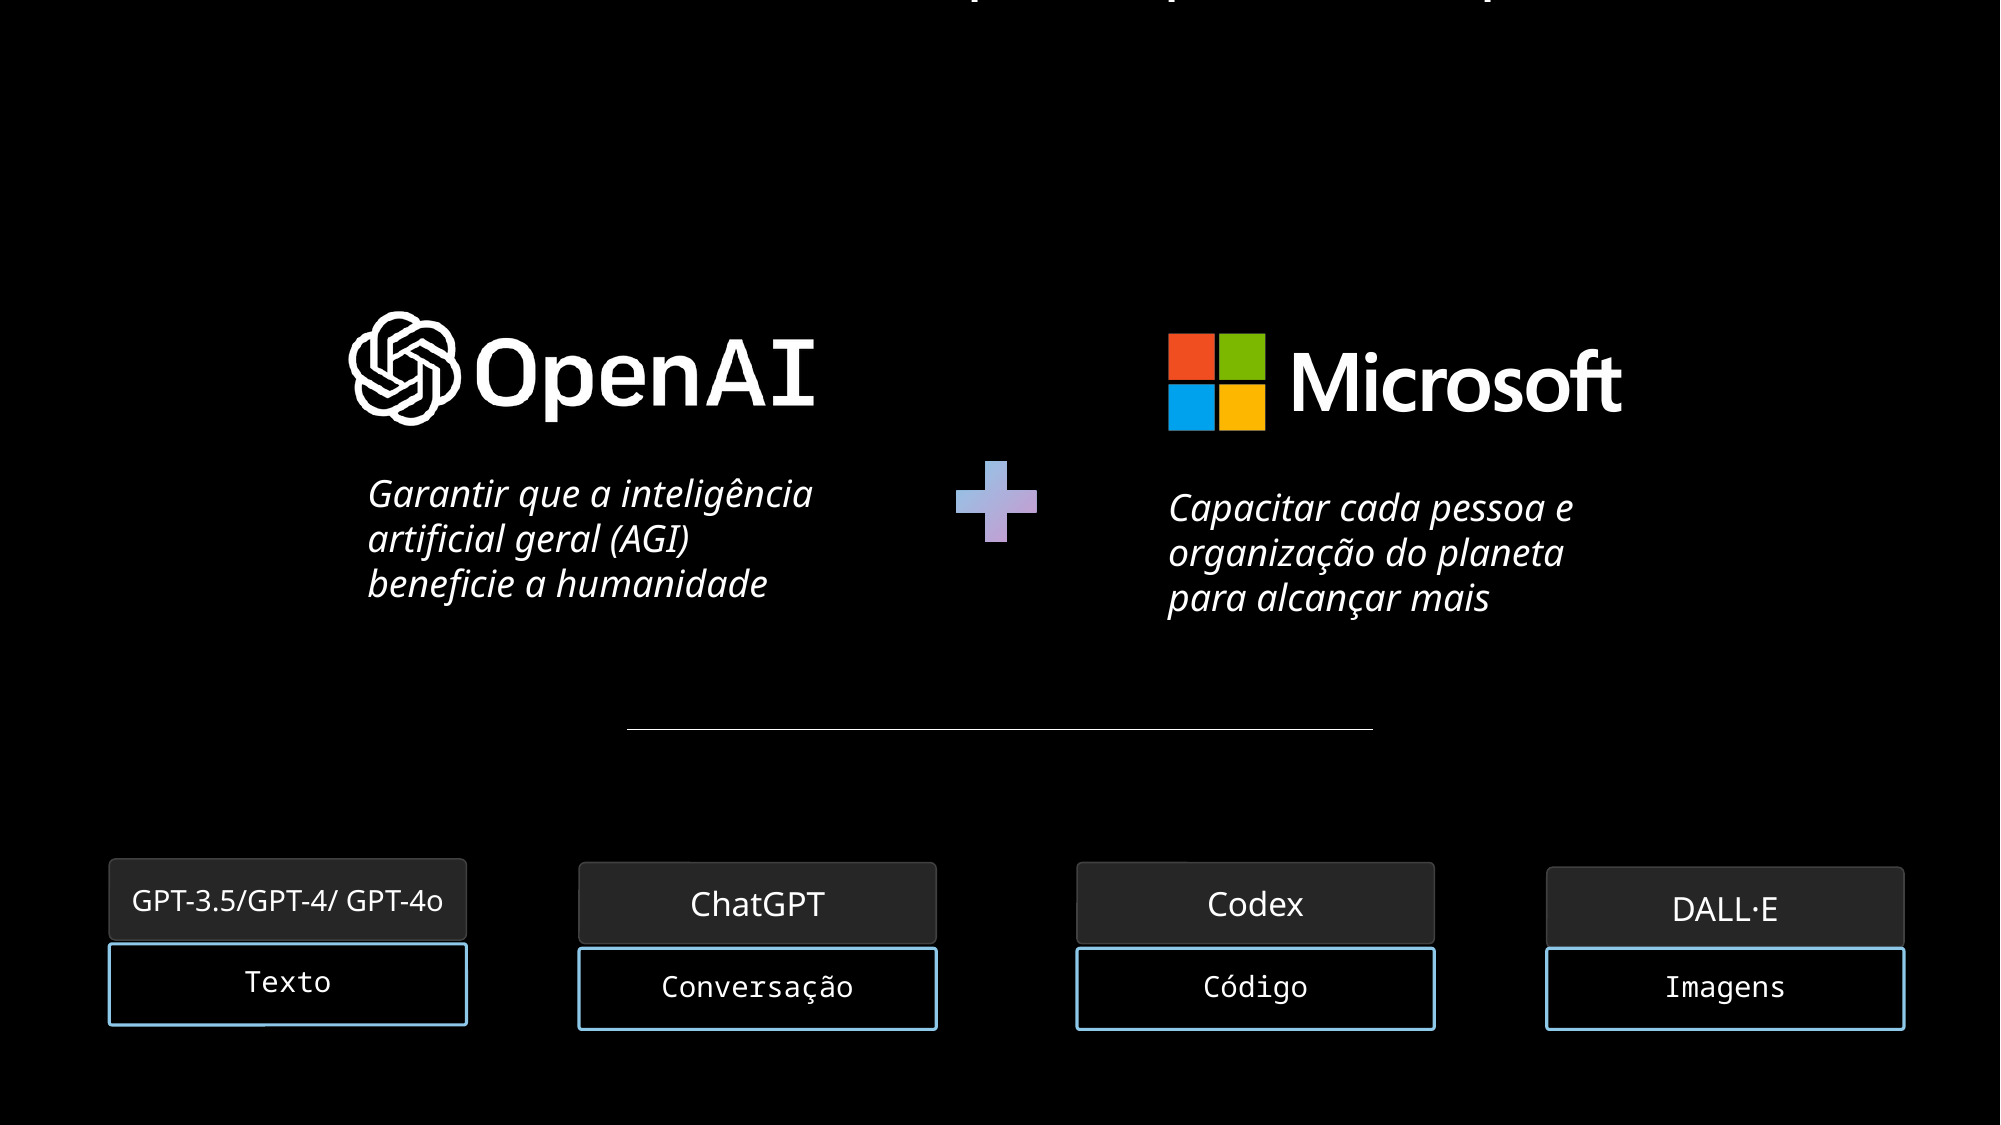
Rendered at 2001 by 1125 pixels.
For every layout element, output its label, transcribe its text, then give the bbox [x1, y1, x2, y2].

text_box DALL·E [1545, 866, 1905, 947]
text_box [956, 461, 1037, 542]
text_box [1076, 948, 1435, 1030]
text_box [315, 275, 852, 661]
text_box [1546, 948, 1905, 1030]
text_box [1072, 237, 1718, 674]
text_box Codex [1076, 861, 1436, 945]
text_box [108, 943, 467, 1026]
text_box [578, 948, 937, 1030]
text_box GPT-3.5/GPT-4/ GPT-4o [108, 858, 468, 941]
text_box ChatGPT [578, 861, 938, 945]
